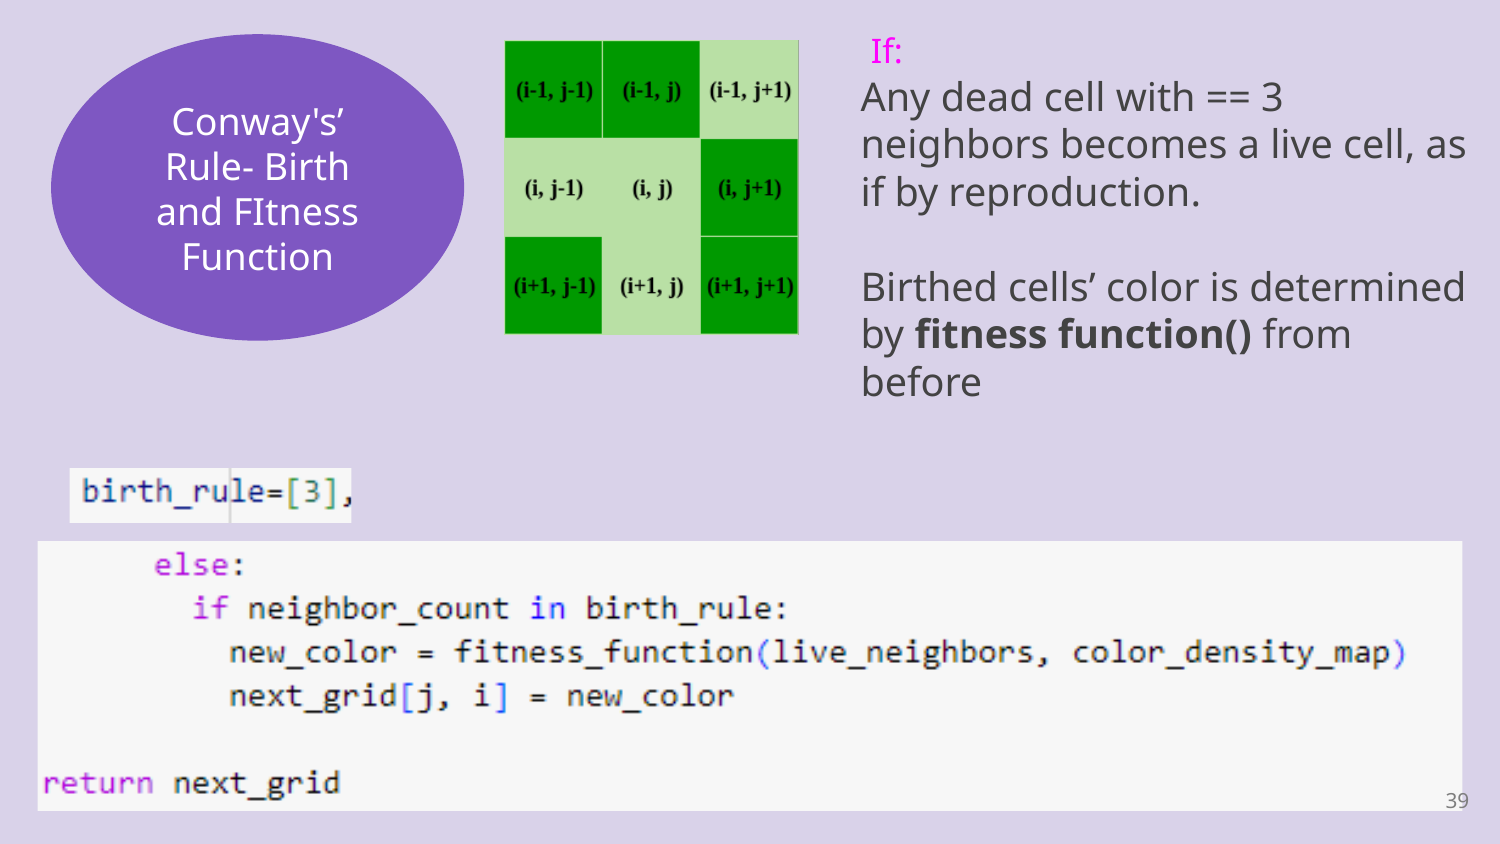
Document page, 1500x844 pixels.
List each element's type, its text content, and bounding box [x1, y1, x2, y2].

text_box If: Any dead cell with == 3 neighbors becomes a live cell, as if by reproduction. Birthed cells’ color is determined by fitness function() from before [845, 9, 1484, 467]
picture [69, 468, 352, 524]
picture [504, 40, 806, 335]
picture [37, 541, 1463, 811]
text_box Conway's’ Rule- Birth and FItness Function [51, 34, 465, 341]
slide_number ‹#› [1394, 769, 1484, 834]
